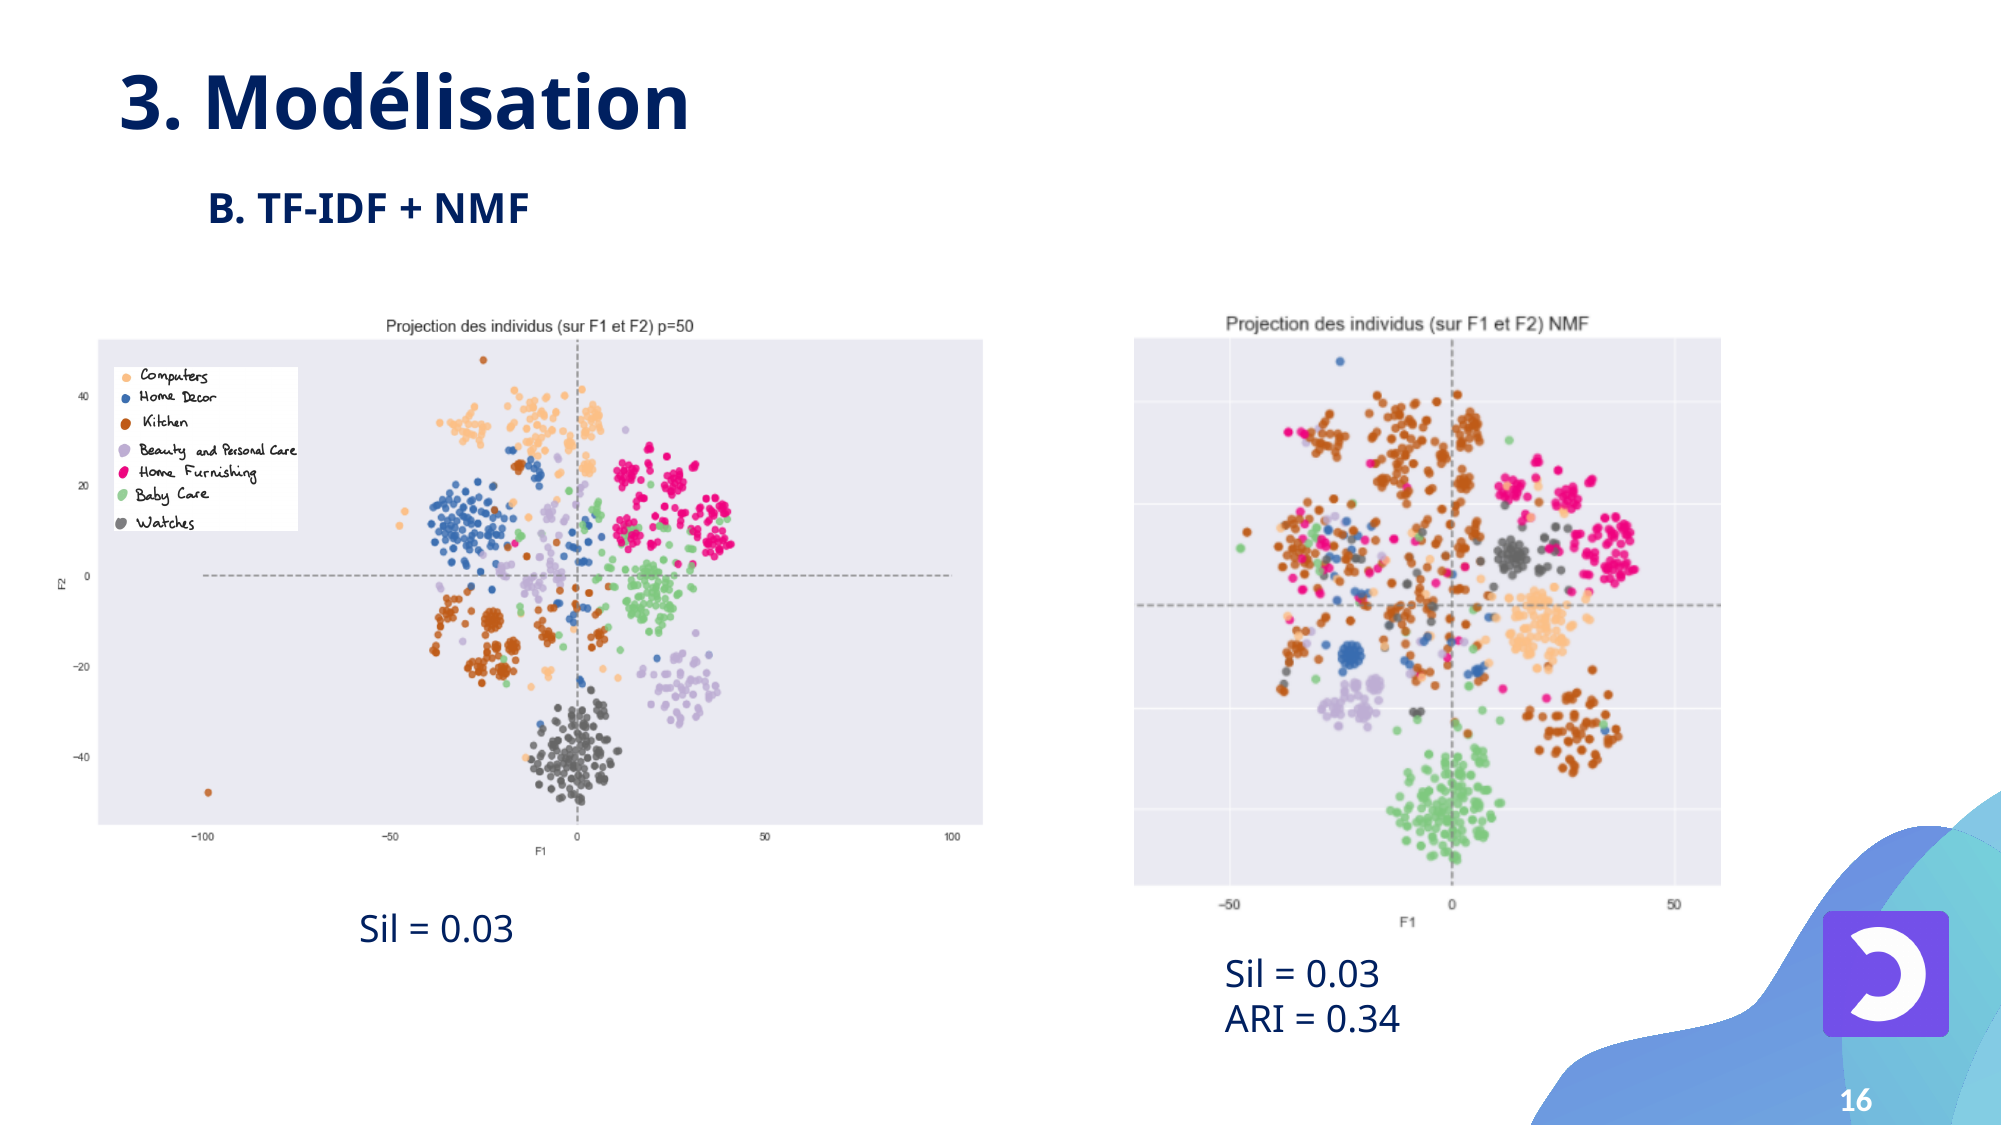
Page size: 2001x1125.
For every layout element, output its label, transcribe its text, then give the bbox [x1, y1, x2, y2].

text_box B. TF-IDF + NMF [207, 182, 762, 301]
text_box Sil = 0.03 ARI = 0.34 [1225, 949, 1316, 1125]
picture [1134, 302, 1722, 939]
picture [1823, 911, 1950, 1037]
text_box Sil = 0.03 [359, 905, 597, 1061]
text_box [1321, 655, 2000, 1125]
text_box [45, 302, 1028, 871]
text_box 3. Modélisation [119, 44, 1528, 129]
